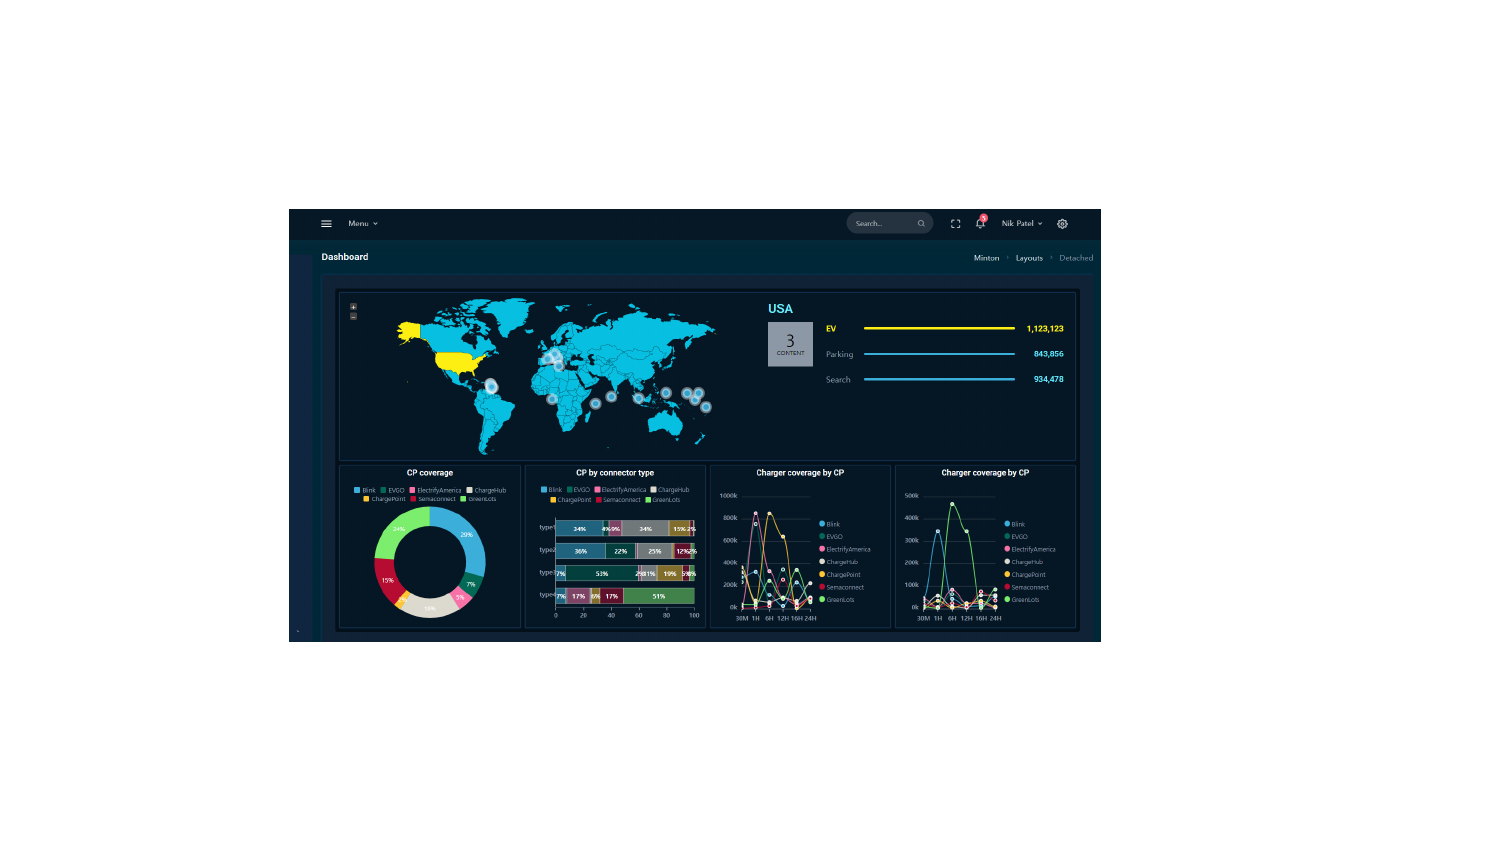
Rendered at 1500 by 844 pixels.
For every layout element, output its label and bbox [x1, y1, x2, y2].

text_box [212, 167, 1229, 712]
